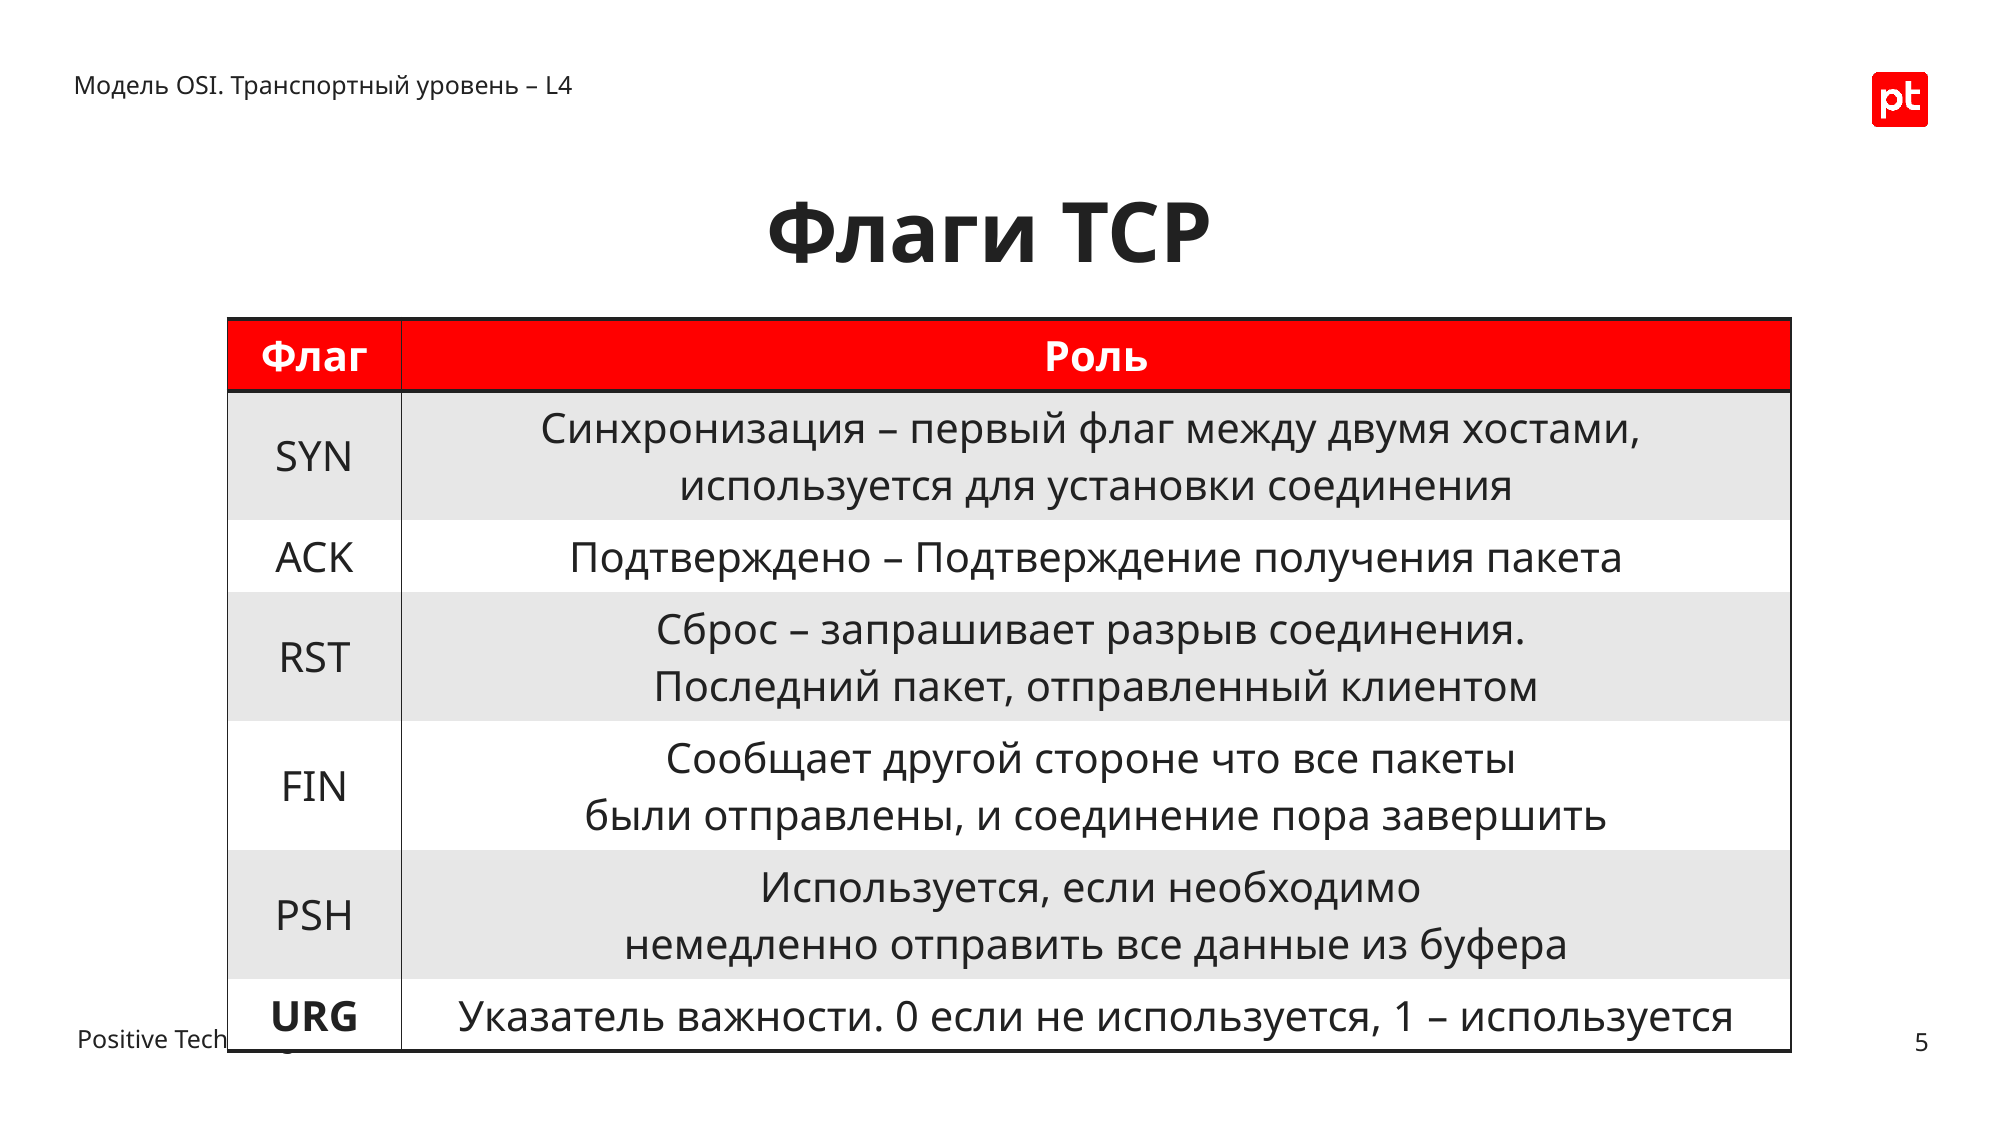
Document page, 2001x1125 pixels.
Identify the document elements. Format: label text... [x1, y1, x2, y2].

picture [1872, 72, 1928, 127]
table_header Роль [402, 321, 1790, 389]
table_cell SYN [228, 393, 401, 520]
title Флаги TCP [750, 171, 1474, 317]
table_cell ACK [228, 520, 401, 592]
slide_number 5 [1608, 1013, 1944, 1074]
table_cell Используется, если необходимо немедленно отправить все данные из буфера [402, 850, 1790, 979]
table_cell URG [228, 979, 401, 1049]
table_cell Сброс – запрашивает разрыв соединения. Последний пакет, отправленный клиентом [402, 592, 1790, 721]
table_header Флаг [228, 321, 401, 389]
table_cell Синхронизация – первый флаг между двумя хостами, используется для установки соединения [402, 393, 1790, 520]
table_cell RST [228, 592, 401, 721]
table_cell Указатель важности. 0 если не используется, 1 – используется [402, 979, 1790, 1049]
table_cell PSH [228, 850, 401, 979]
list Модель OSI. Транспортный уровень – L4 [58, 54, 1609, 115]
table_cell Сообщает другой стороне что все пакеты были отправлены, и соединение пора завершить [402, 721, 1790, 850]
table_cell FIN [228, 721, 401, 850]
table_cell Подтверждено – Подтверждение получения пакета [402, 520, 1790, 592]
